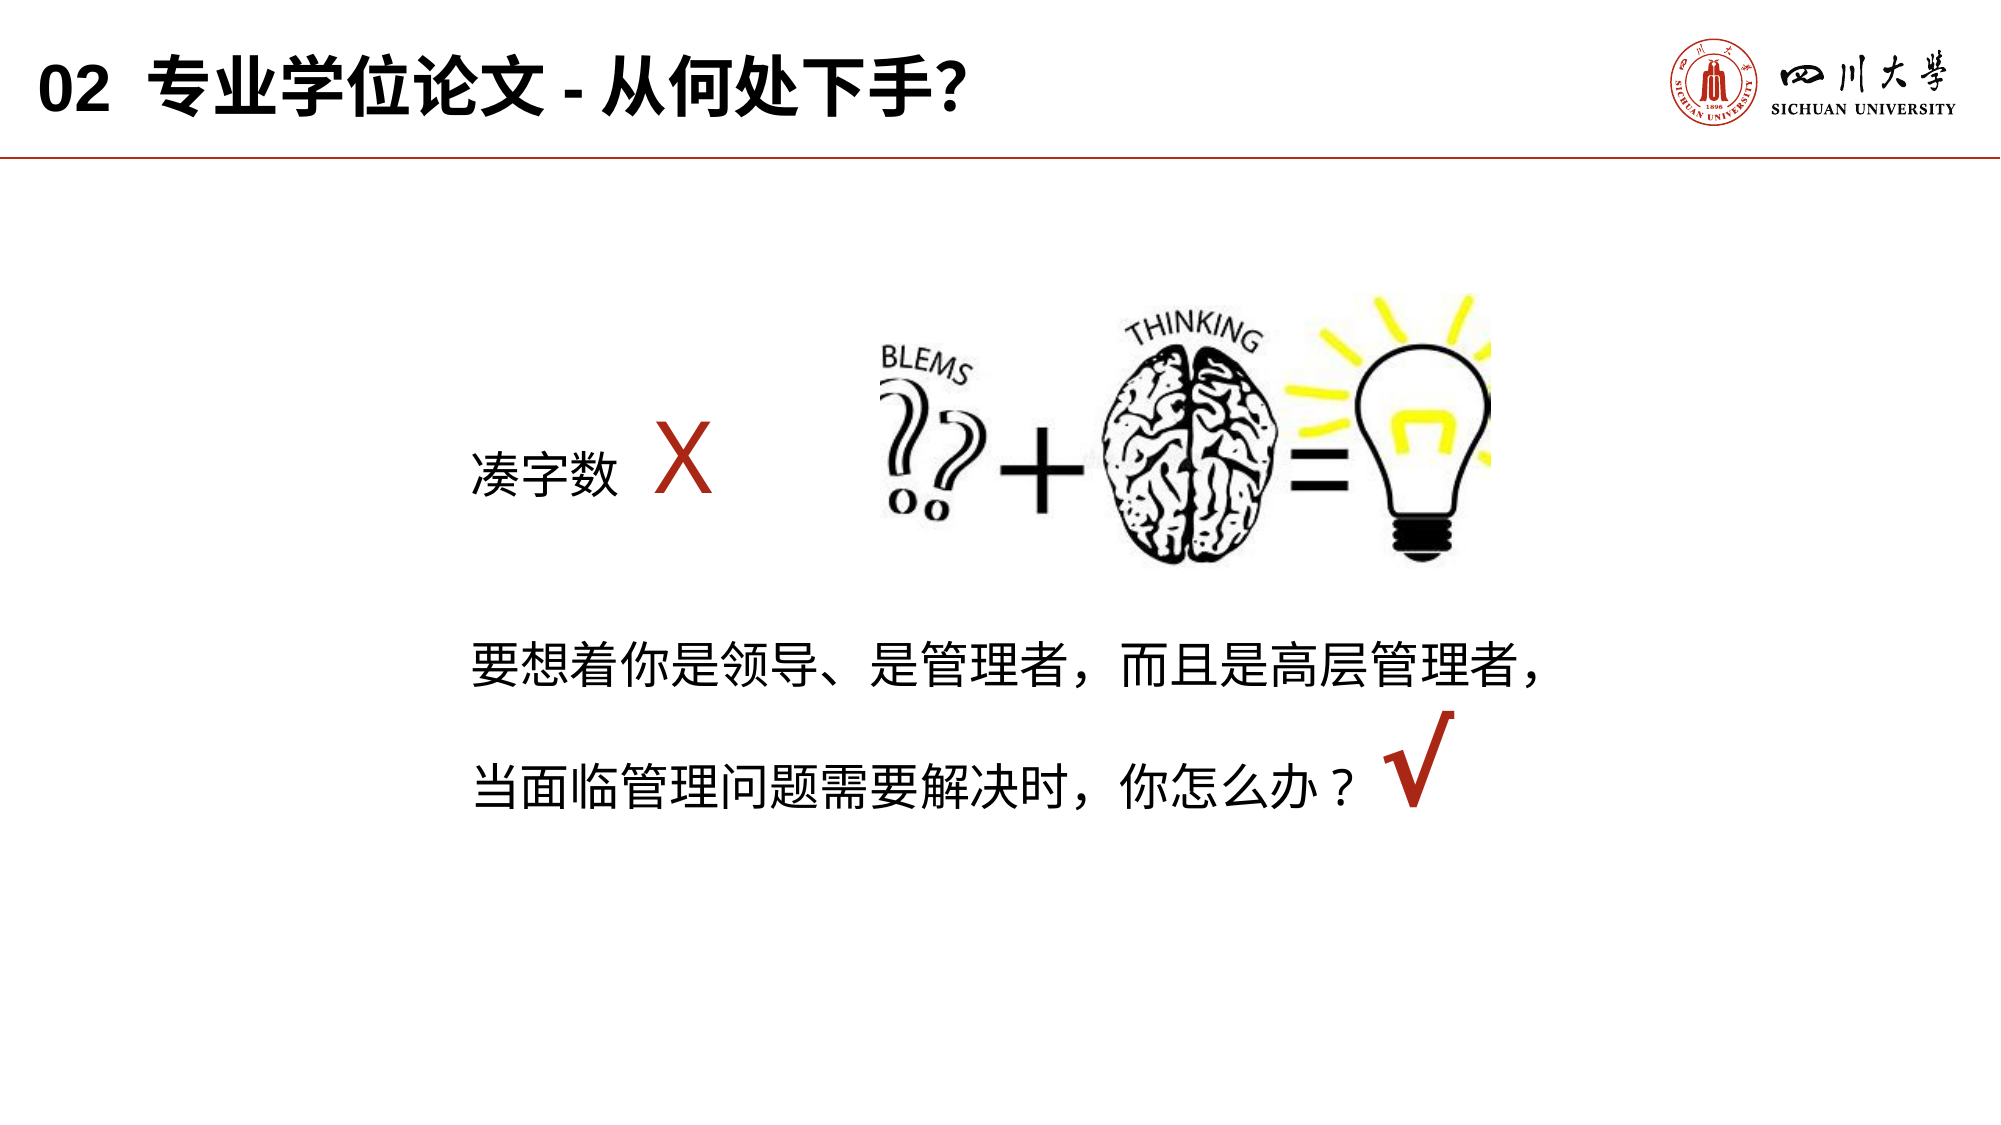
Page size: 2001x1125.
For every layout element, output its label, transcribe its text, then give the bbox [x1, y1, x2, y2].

text_box 凑字数 X 要想着你是领导、是管理者，而且是高层管理者， 当面临管理问题需要解决时，你怎么办? √ [455, 386, 2000, 916]
picture [880, 293, 1491, 616]
list 02 专业学位论文-从何处下手？ [37, 46, 1022, 133]
